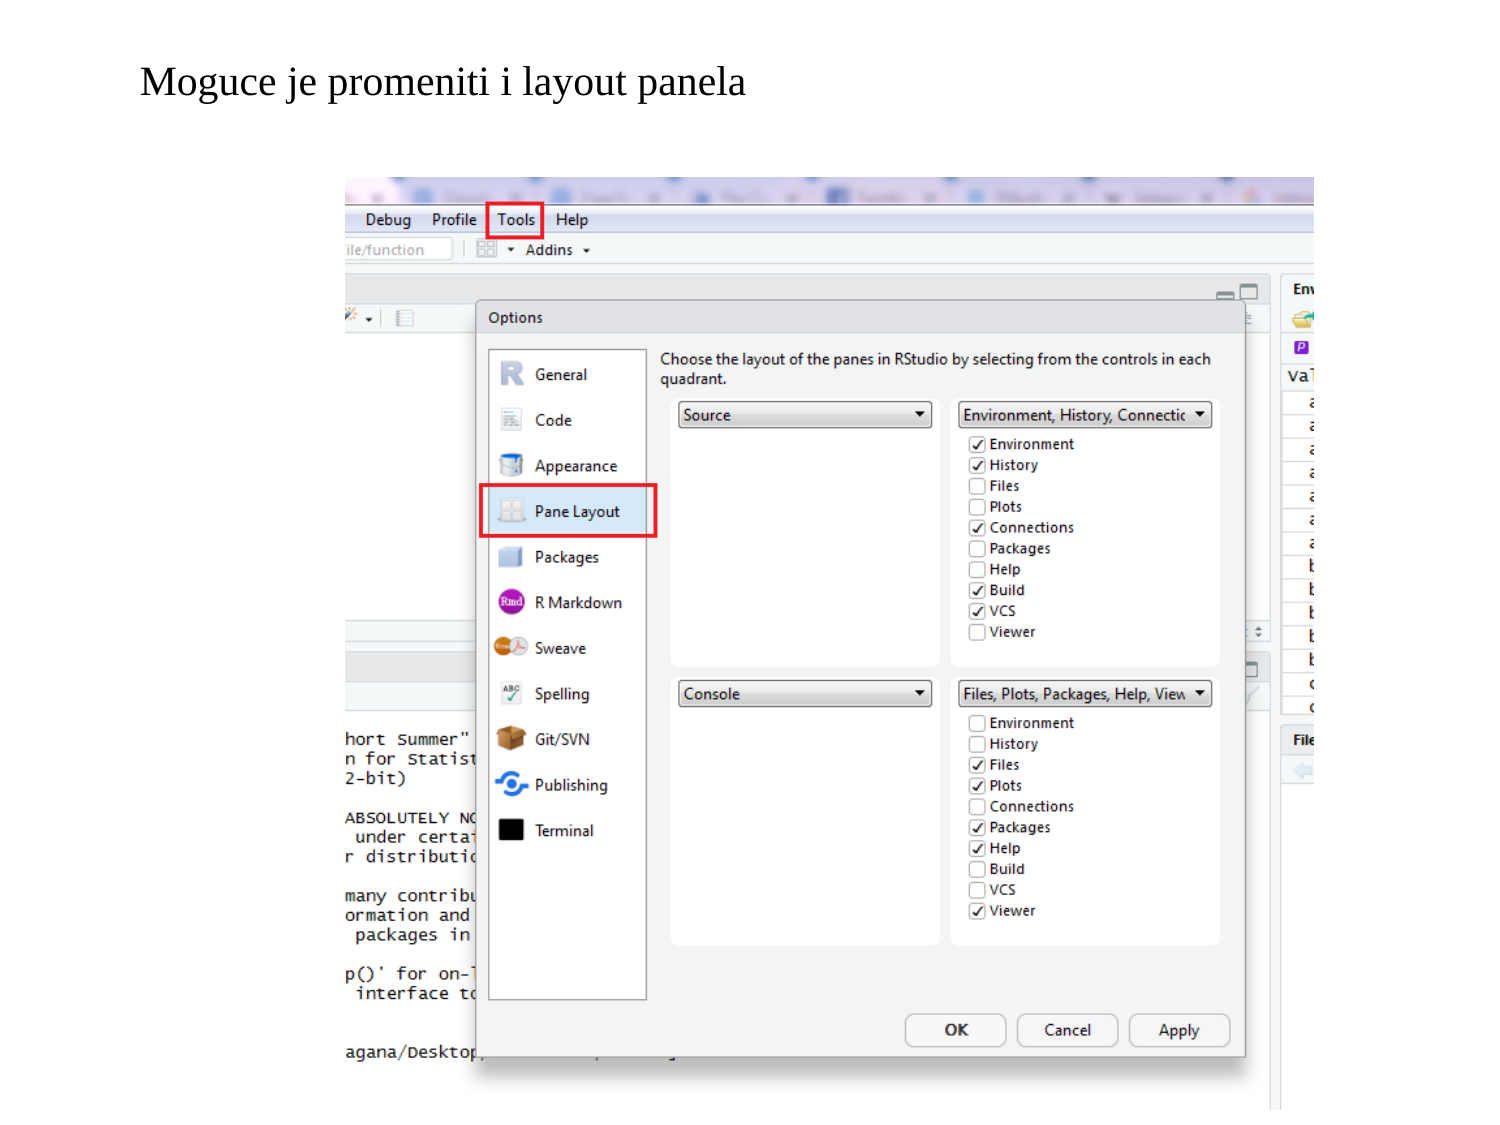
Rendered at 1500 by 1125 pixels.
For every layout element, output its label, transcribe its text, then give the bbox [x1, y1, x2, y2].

picture [344, 176, 1315, 1110]
text_box Moguce je promeniti i layout panela [124, 46, 963, 145]
